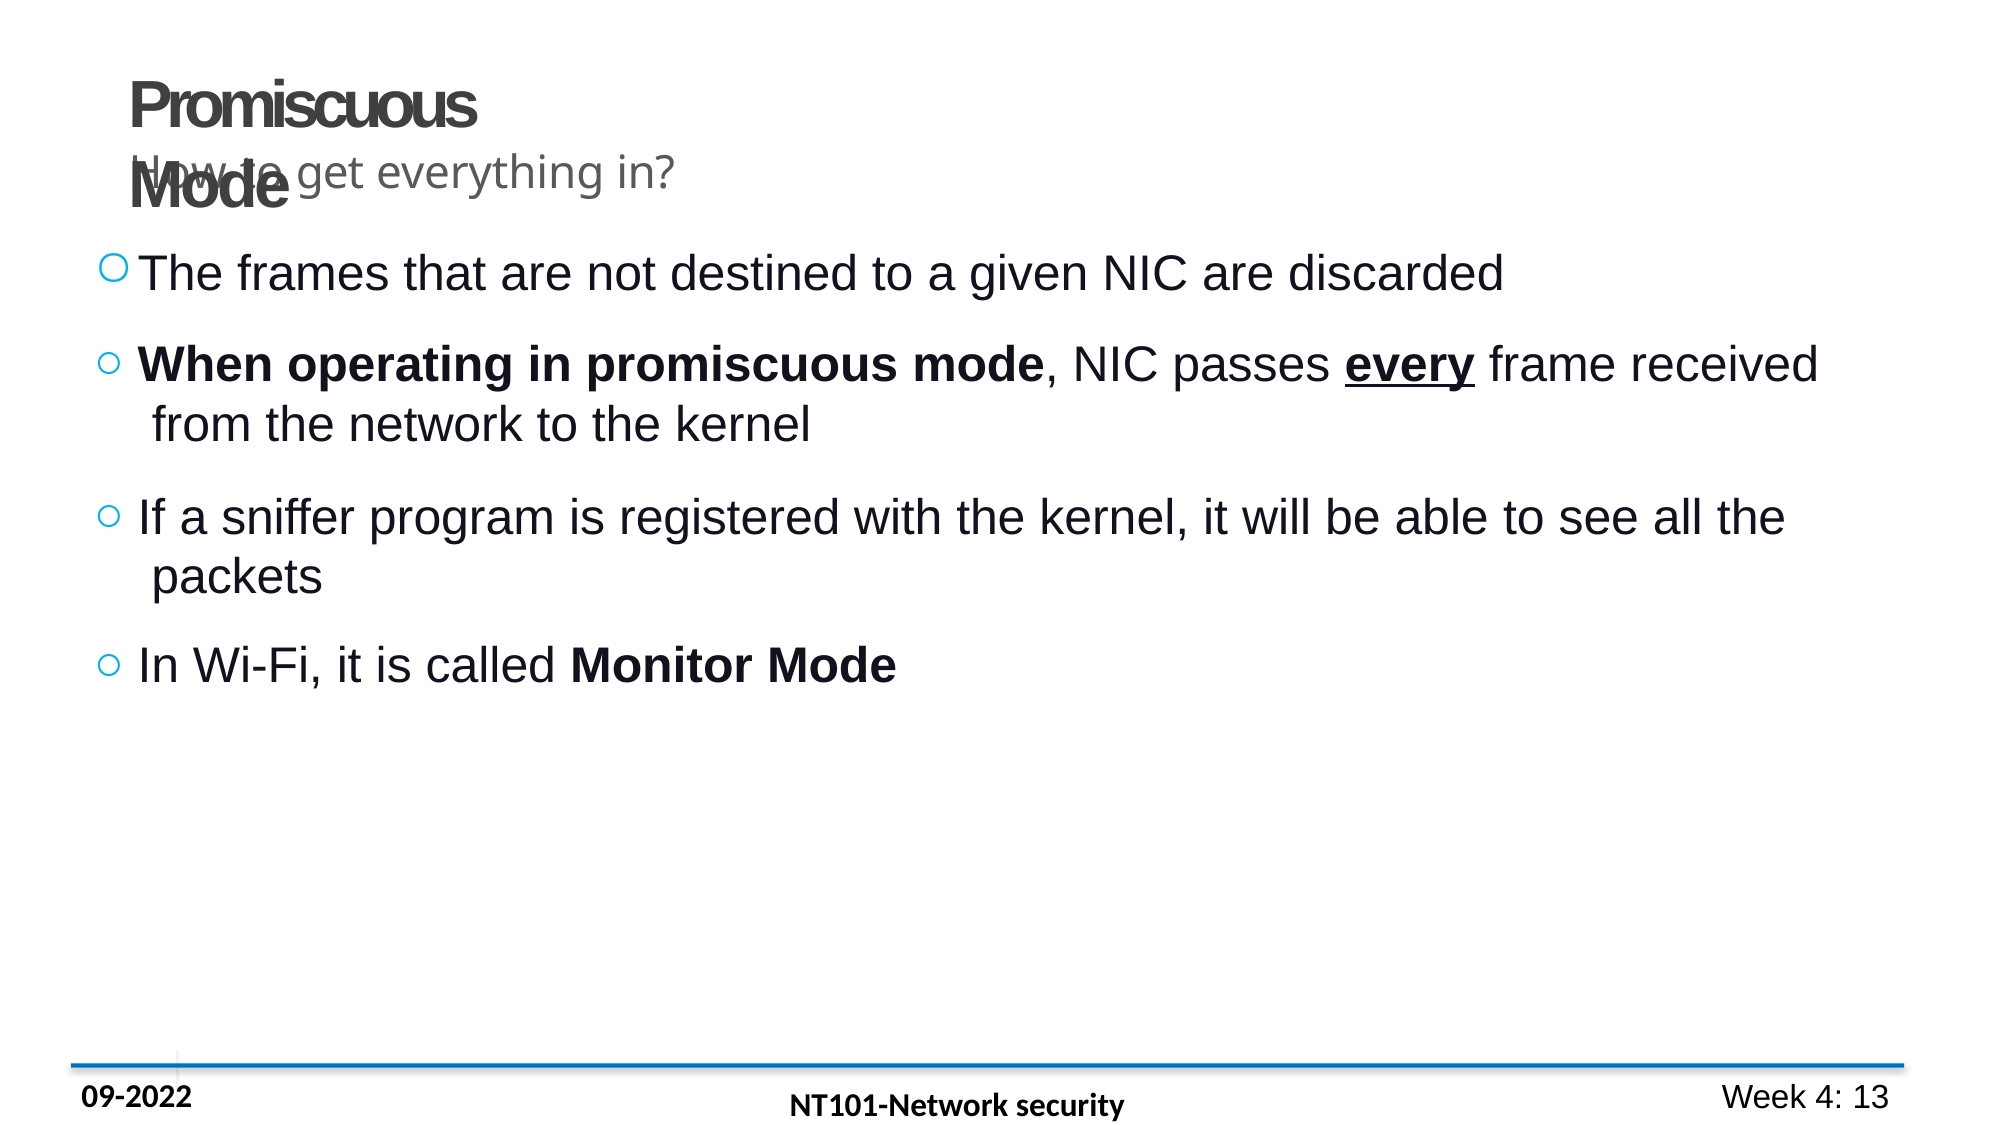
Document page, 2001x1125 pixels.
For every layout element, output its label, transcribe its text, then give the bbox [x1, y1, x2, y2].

title Promiscuous Mode [126, 58, 645, 249]
text_box How to get everything in? The frames that are not destined to a given NIC are discarded When operating in promiscuous mode, NIC passes every frame received from the network to the kernel If a sniffer program is registered with the kernel, it will be able to see all the packets In Wi-Fi, it is called Monitor Mode [91, 141, 1826, 693]
